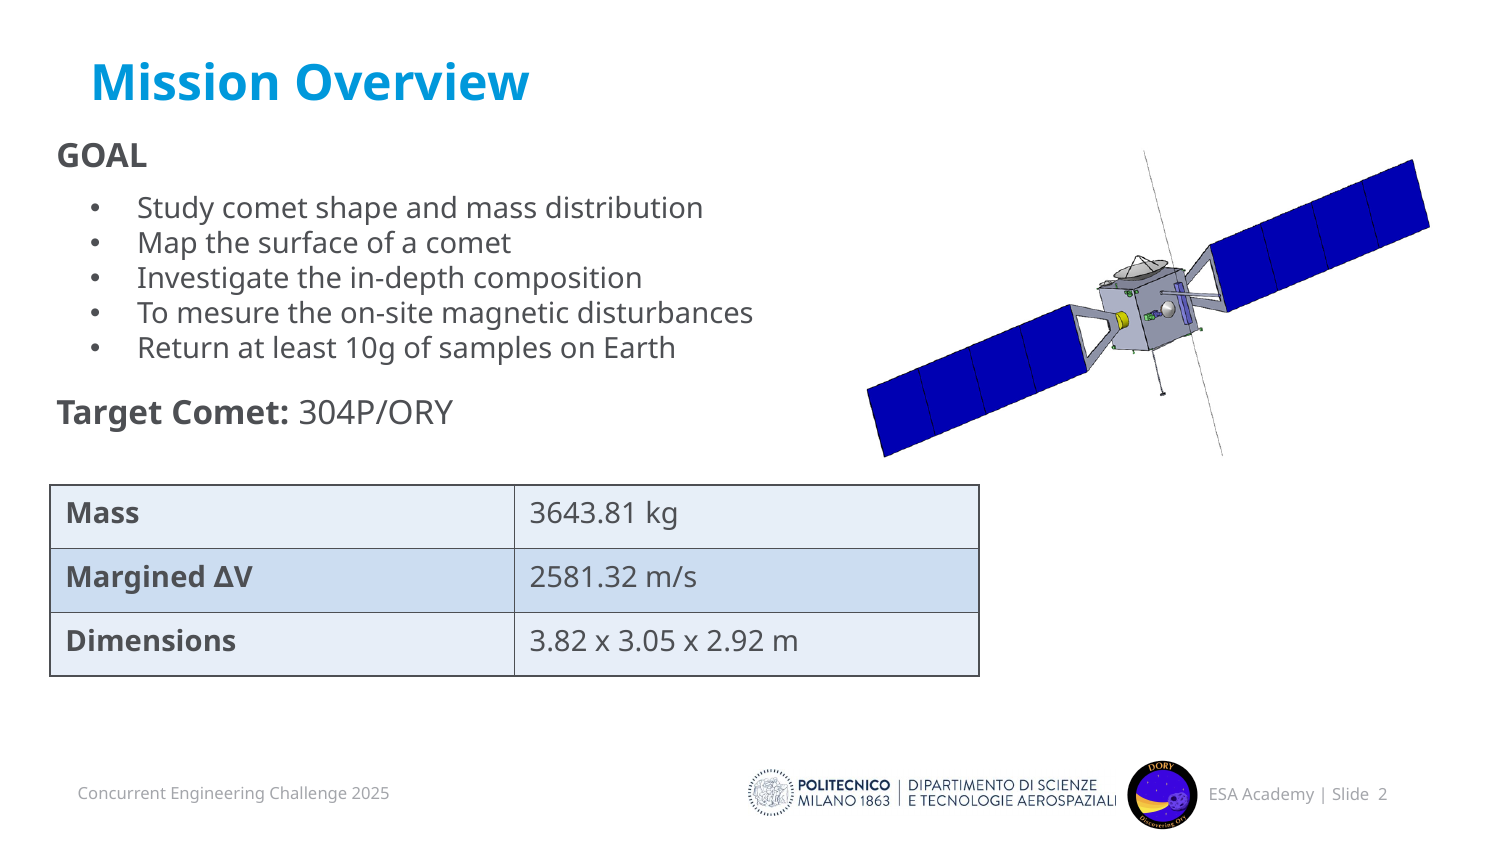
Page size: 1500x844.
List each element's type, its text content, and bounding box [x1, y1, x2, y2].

picture [1125, 759, 1199, 831]
picture [748, 769, 1116, 816]
text_box GOAL [41, 127, 492, 182]
text_box Study comet shape and mass distribution Map the surface of a comet Investigate the in-depth composition To mesure the on-site magnetic disturbances Return at least 10g of samples on Earth [75, 182, 857, 373]
title Mission Overview [75, 10, 1426, 152]
table_header 3643.81 kg [515, 486, 978, 548]
table_cell 3.82 x 3.05 x 2.92 m [515, 613, 978, 675]
table_cell Margined ∆V [51, 549, 514, 612]
table_cell 2581.32 m/s [515, 549, 978, 612]
table_header Mass [51, 486, 514, 548]
text_box Target Comet: 304P/ORY [41, 383, 584, 439]
table_cell Dimensions [51, 613, 514, 675]
picture [862, 95, 1450, 486]
